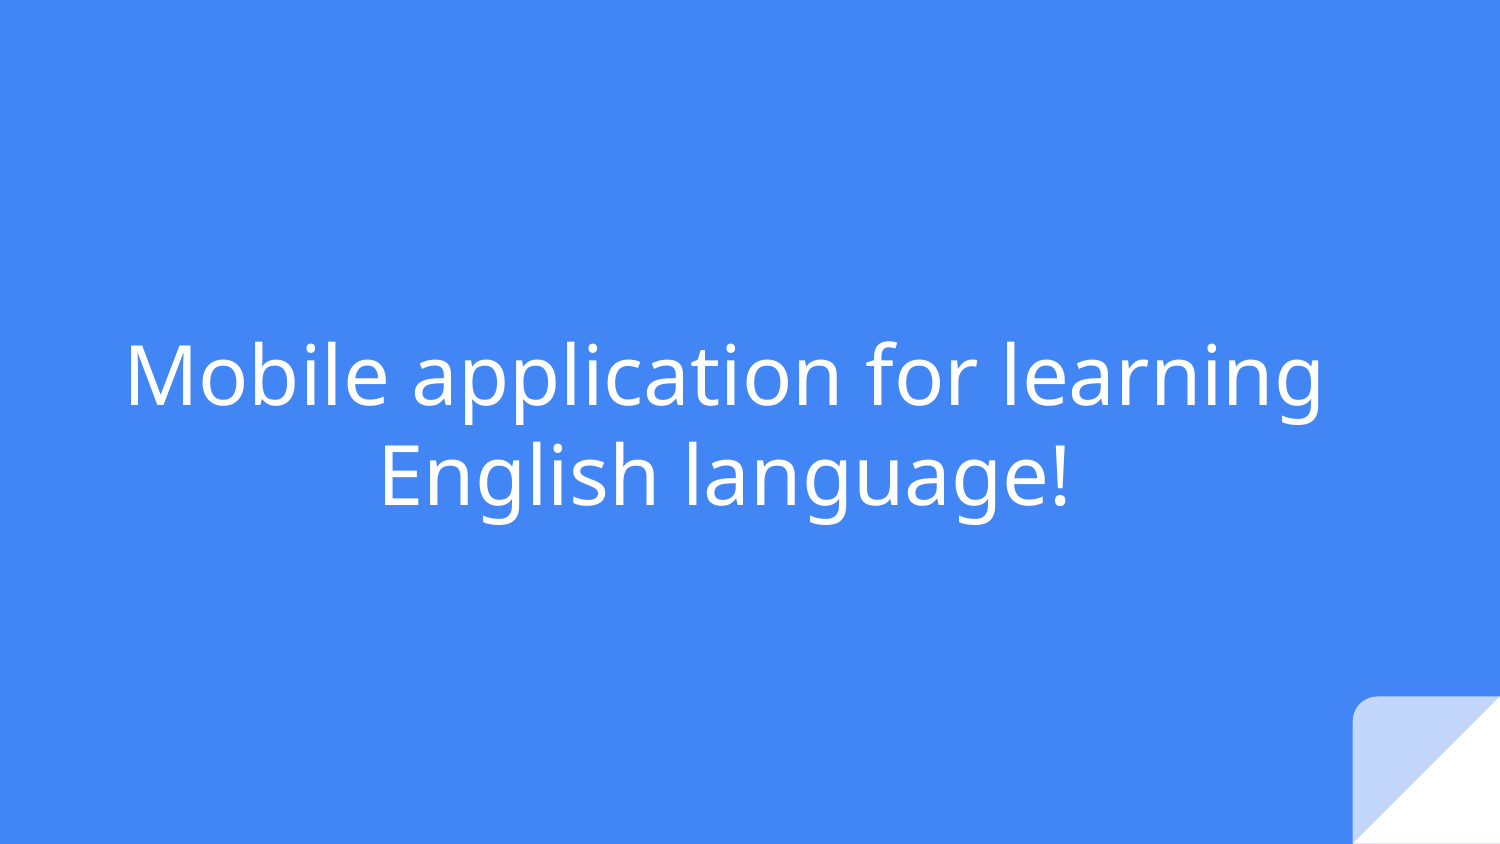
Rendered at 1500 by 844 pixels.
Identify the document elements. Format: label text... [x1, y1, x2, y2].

title Mobile application for learning English language! [50, 233, 1400, 611]
